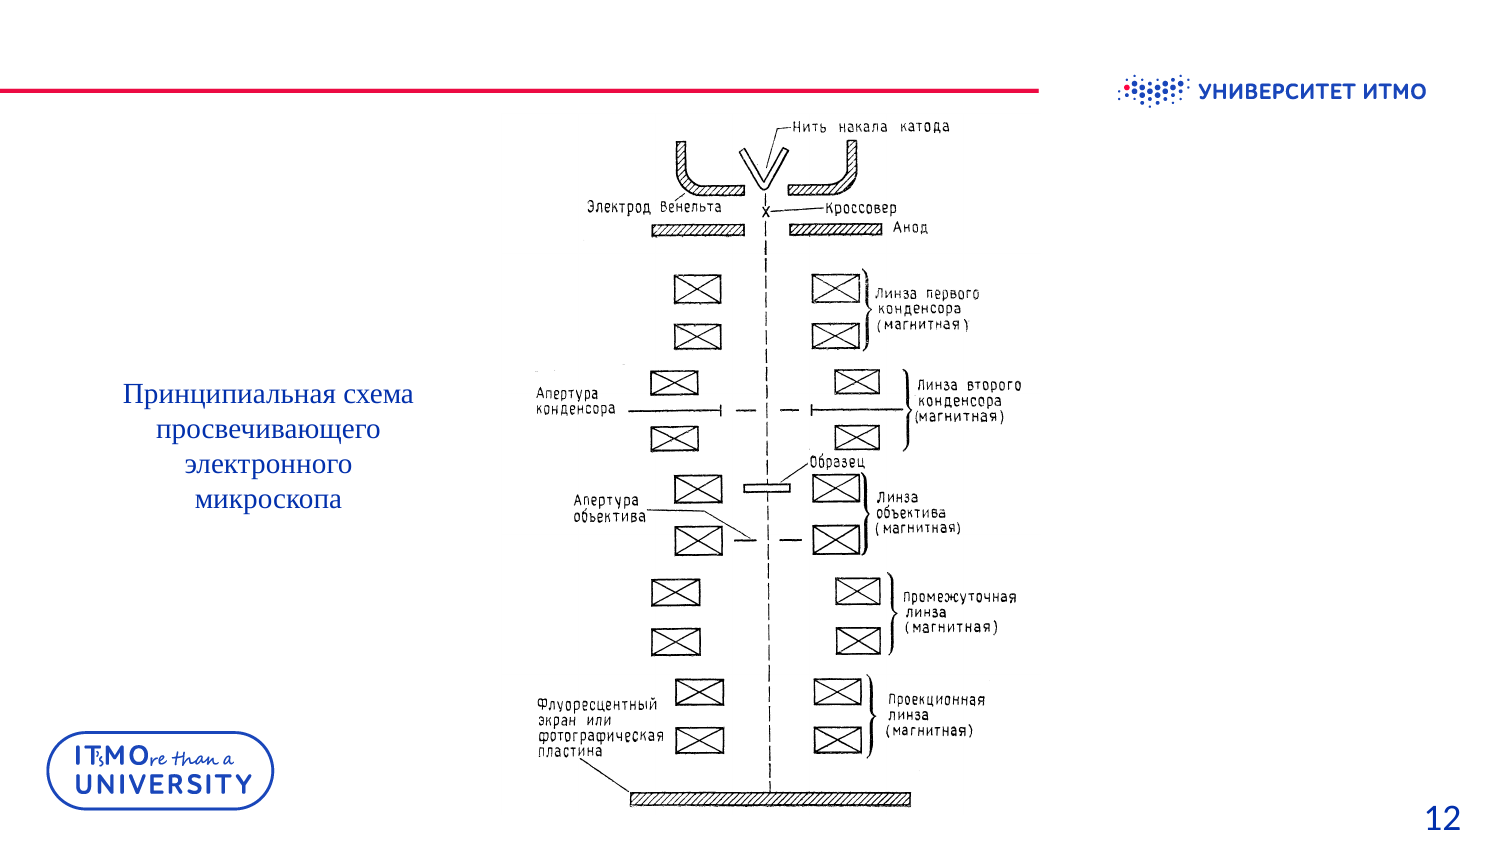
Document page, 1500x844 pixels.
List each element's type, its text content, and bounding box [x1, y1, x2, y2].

text_box 12 [1408, 785, 1500, 844]
text_box Принципиальная схема просвечивающего электронного микроскопа [94, 367, 444, 522]
picture [0, 0, 1500, 844]
